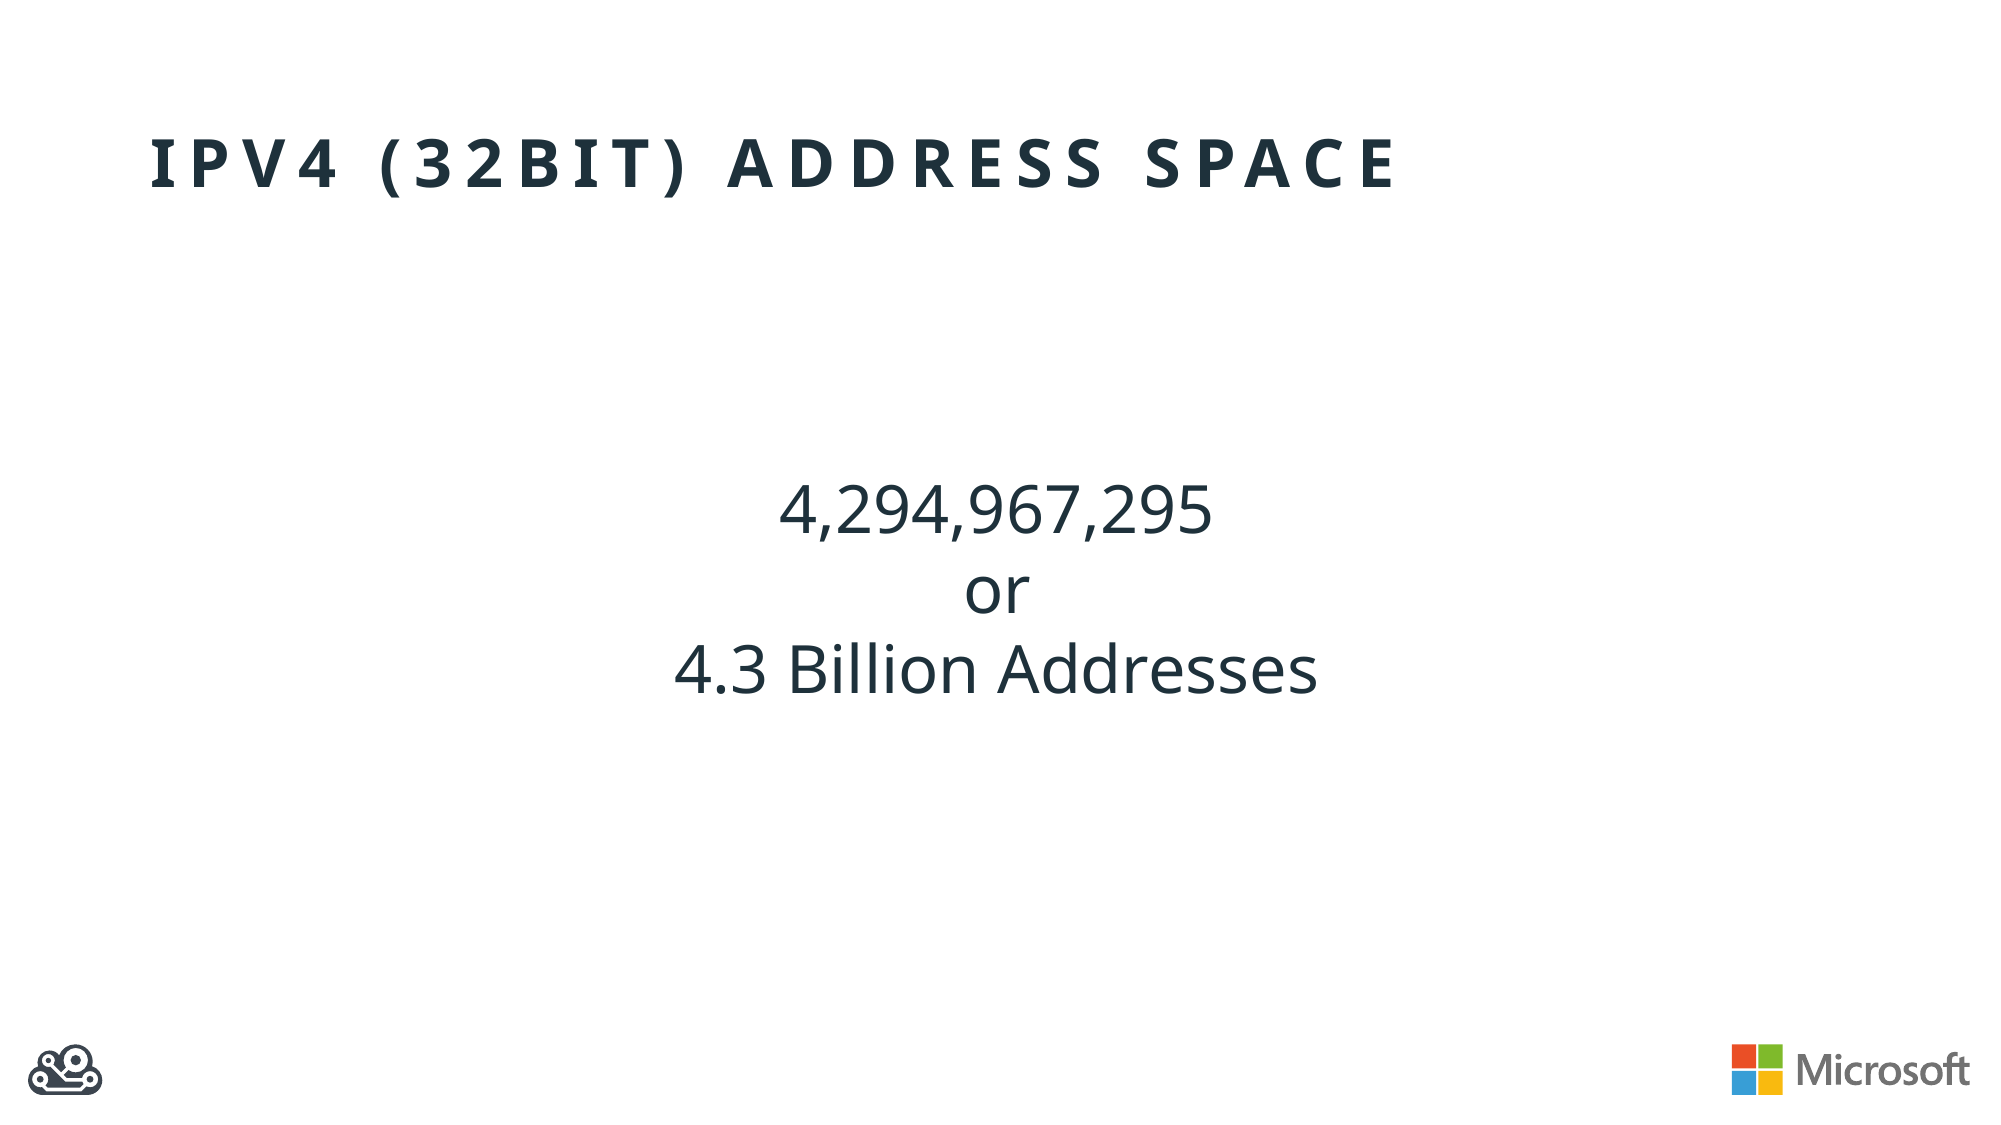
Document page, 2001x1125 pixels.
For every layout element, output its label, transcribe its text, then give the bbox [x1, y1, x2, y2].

title Ipv4 (32bit) address space [135, 57, 1860, 275]
text_box 4,294,967,295 or 4.3 Billion Addresses [584, 459, 1410, 715]
